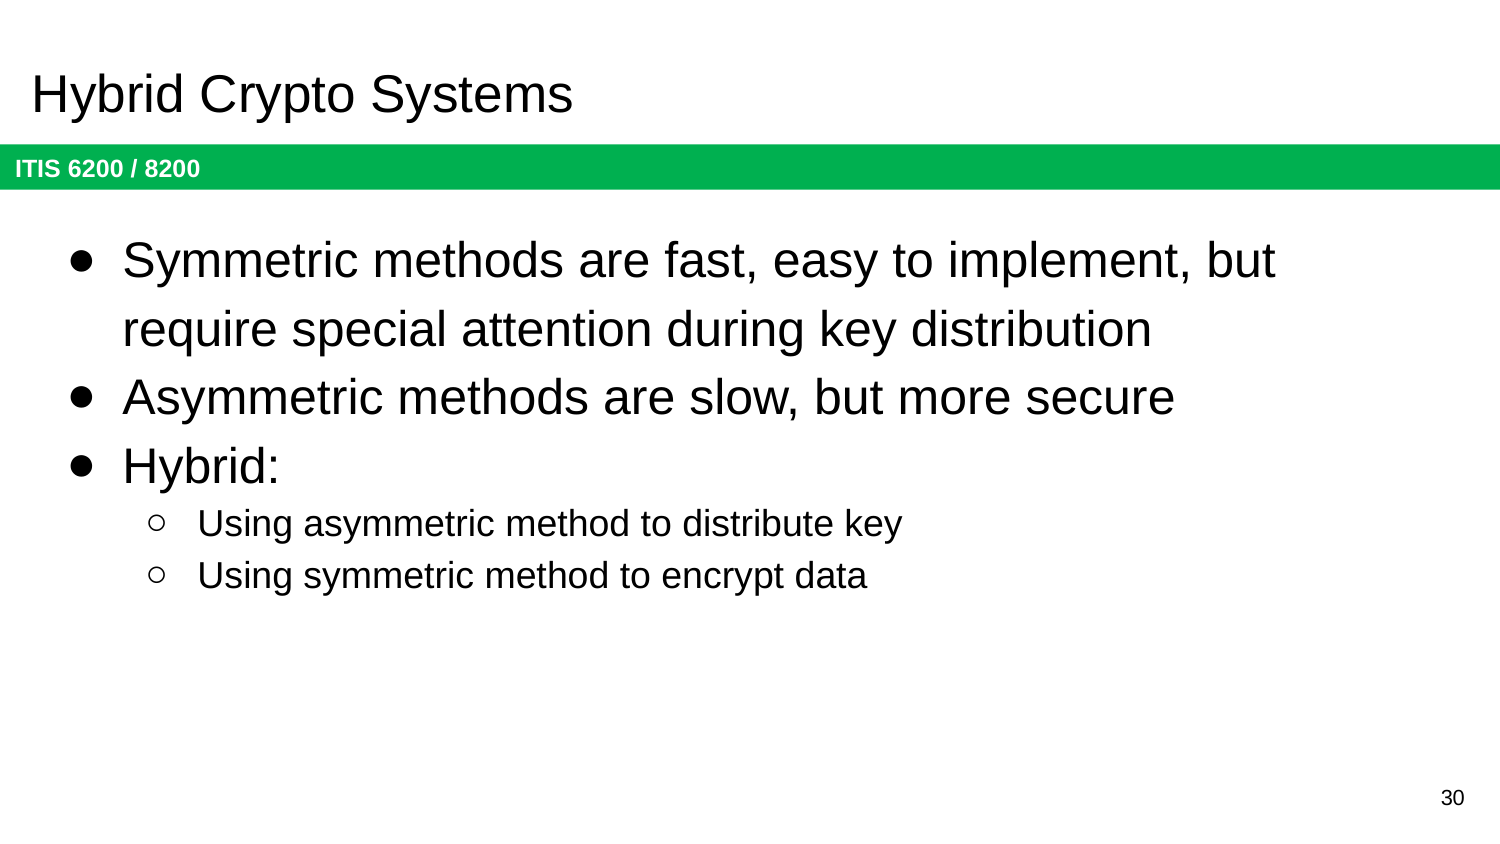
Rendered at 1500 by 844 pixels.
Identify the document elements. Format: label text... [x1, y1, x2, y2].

slide_number 30 [1389, 764, 1480, 830]
title Hybrid Crypto Systems [16, 44, 1415, 139]
list Symmetric methods are fast, easy to implement, but require special attention during key distribution Asymmetric methods are slow, but more secure Hybrid: Using asymmetric method to distribute key Using symmetric method to encrypt data [32, 204, 1431, 765]
